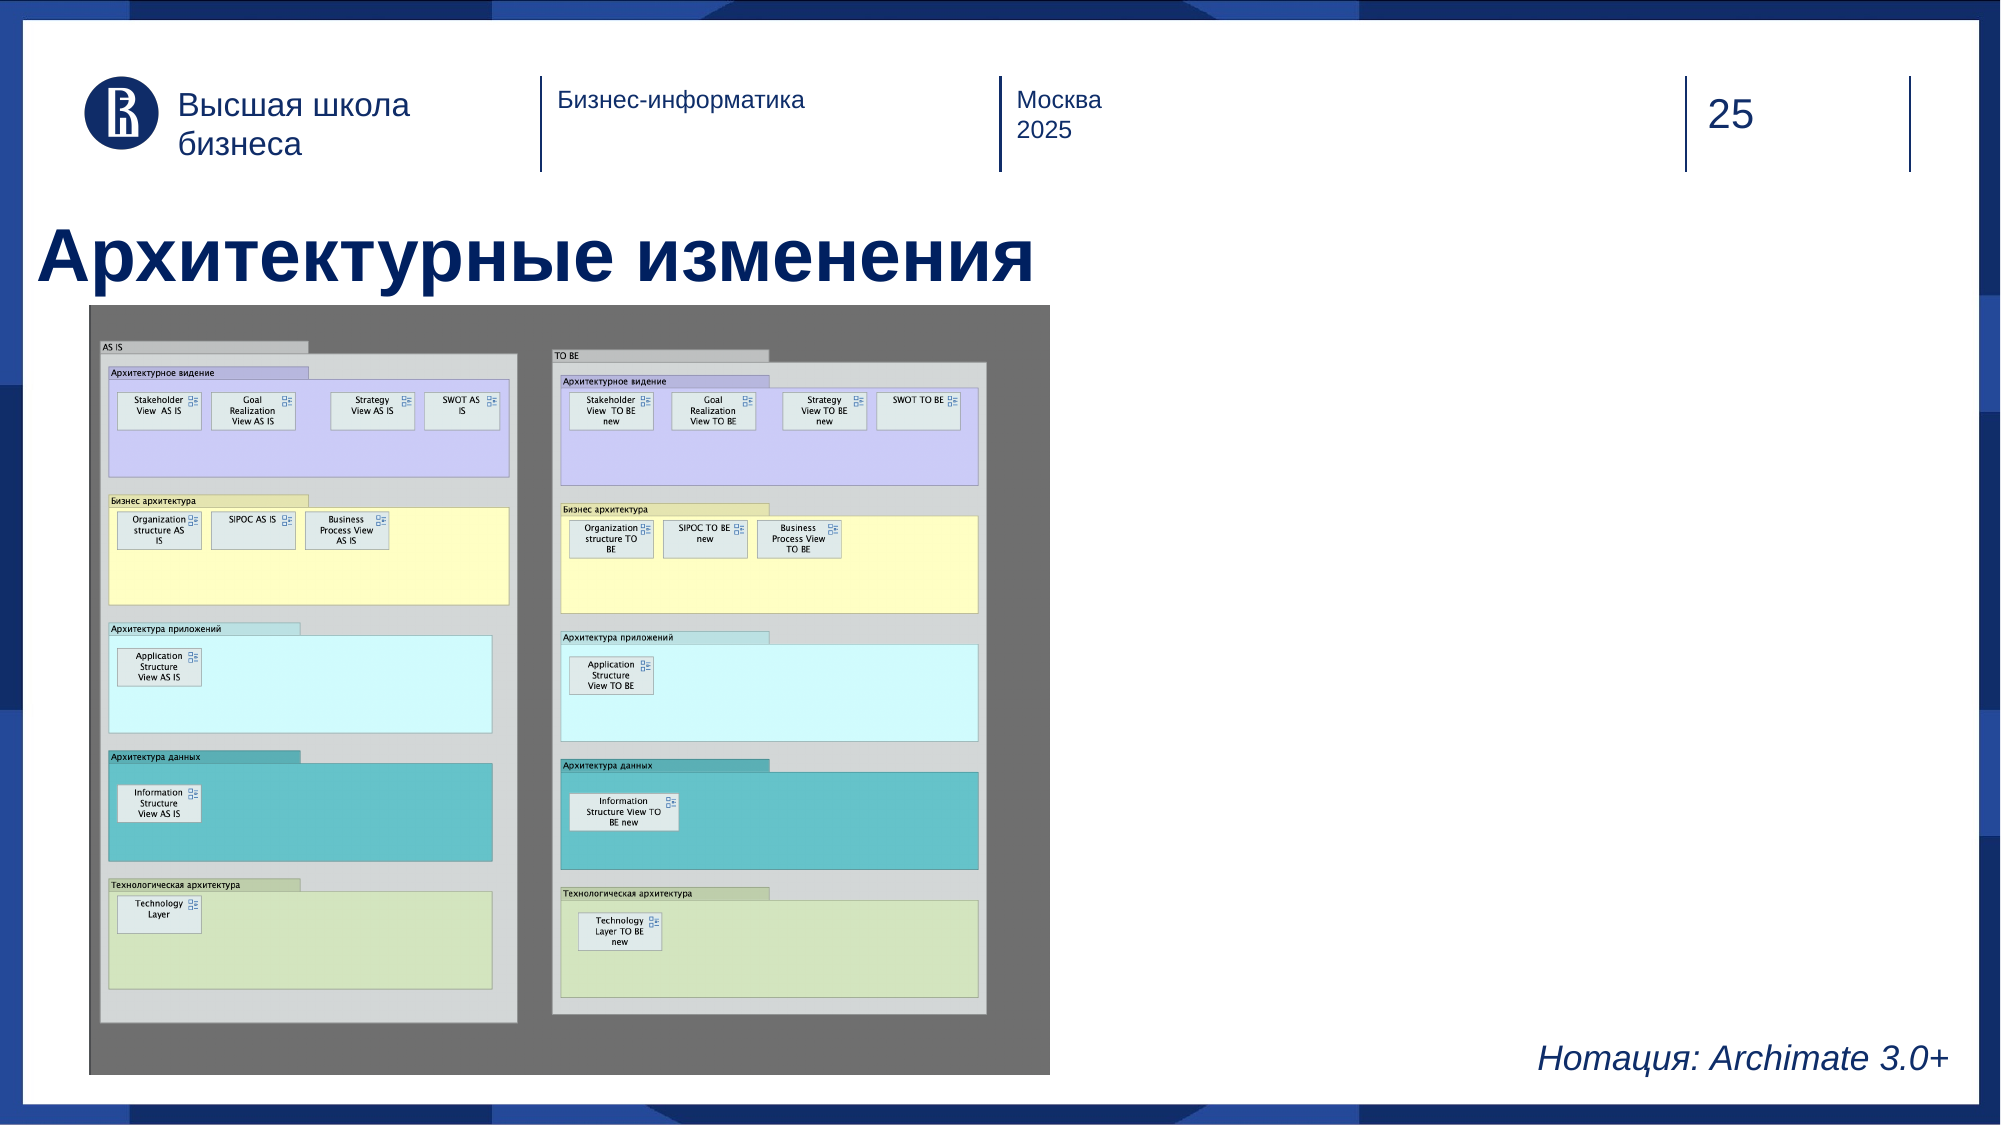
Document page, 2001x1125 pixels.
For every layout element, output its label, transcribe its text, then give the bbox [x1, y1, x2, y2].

list Высшая школа бизнеса [177, 82, 490, 151]
list Бизнес-информатика [557, 83, 897, 151]
text_box Нотация: Archimate 3.0+ [1522, 1020, 2000, 1093]
picture [0, 0, 2001, 1125]
list Москва 2025 [1016, 83, 1357, 151]
text_box Архитектурные изменения [21, 178, 1814, 392]
